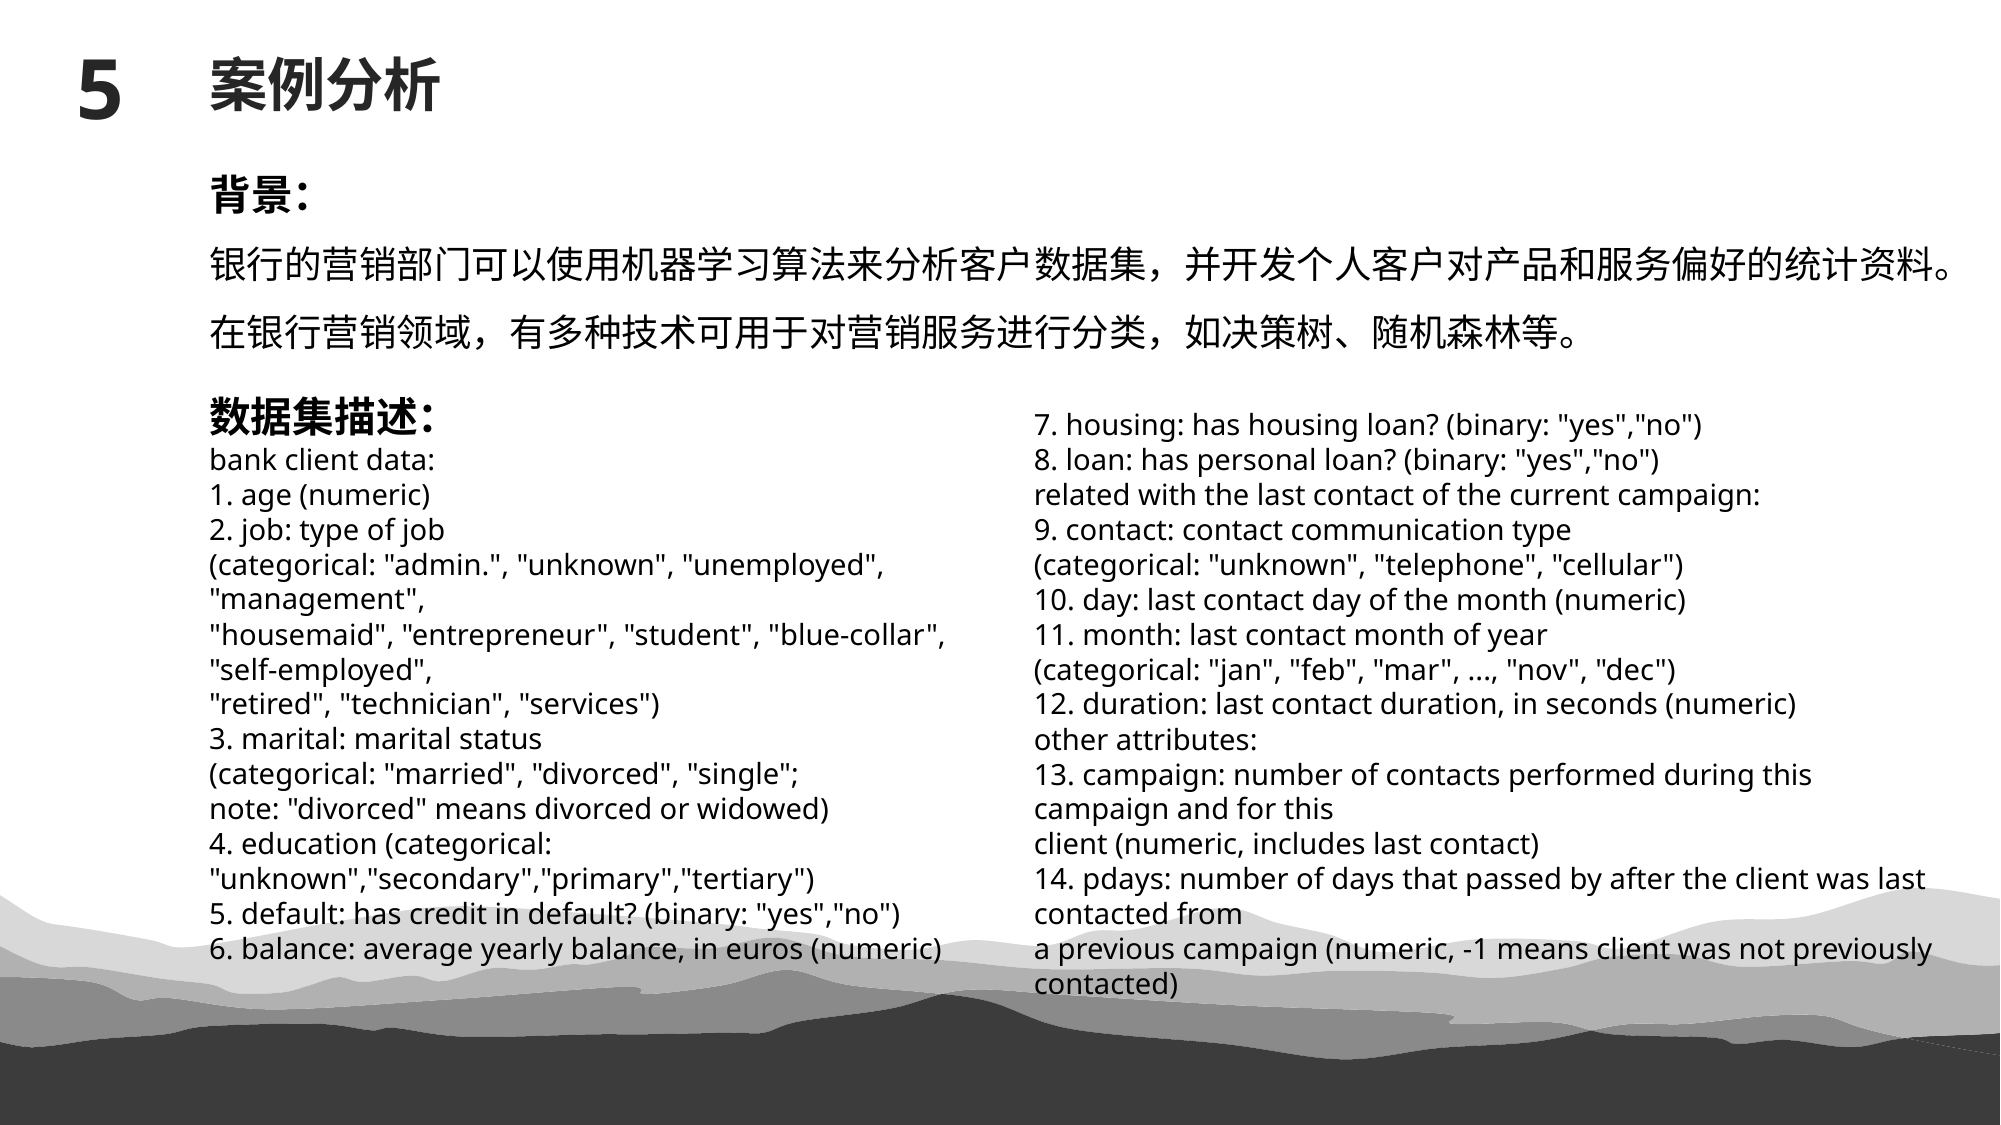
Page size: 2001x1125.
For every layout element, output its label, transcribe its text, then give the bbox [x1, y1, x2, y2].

list 案例分析 [194, 60, 501, 116]
text_box 数据集描述： bank client data: 1. age (numeric) 2. job: type of job (categorical: "admin.", "unknown", "unemployed", "management", "housemaid", "entrepreneur", "student", "blue-collar", "self-employed", "retired", "technician", "services") 3. marital: marital status (categorical: "married", "divorced", "single"; note: "divorced" means divorced or widowed) 4. education (categorical: "unknown","secondary","primary","tertiary") 5. default: has credit in default? (binary: "yes","no") 6. balance: average yearly balance, in euros (numeric) [194, 383, 1019, 1008]
list 5 [61, 39, 195, 137]
text_box 背景： 银行的营销部门可以使用机器学习算法来分析客户数据集，并开发个人客户对产品和服务偏好的统计资料。 在银行营销领域，有多种技术可用于对营销服务进行分类，如决策树、随机森林等。 [194, 136, 1987, 361]
text_box 7. housing: has housing loan? (binary: "yes","no") 8. loan: has personal loan? (binary: "yes","no") related with the last contact of the current campaign: 9. contact: contact communication type (categorical: "unknown", "telephone", "cellular") 10. day: last contact day of the month (numeric) 11. month: last contact month of year (categorical: "jan", "feb", "mar", ..., "nov", "dec") 12. duration: last contact duration, in seconds (numeric) other attributes: 13. campaign: number of contacts performed during this campaign and for this client (numeric, includes last contact) 14. pdays: number of days that passed by after the client was last contacted from a previous campaign (numeric, -1 means client was not previously contacted) [1019, 398, 1949, 1008]
